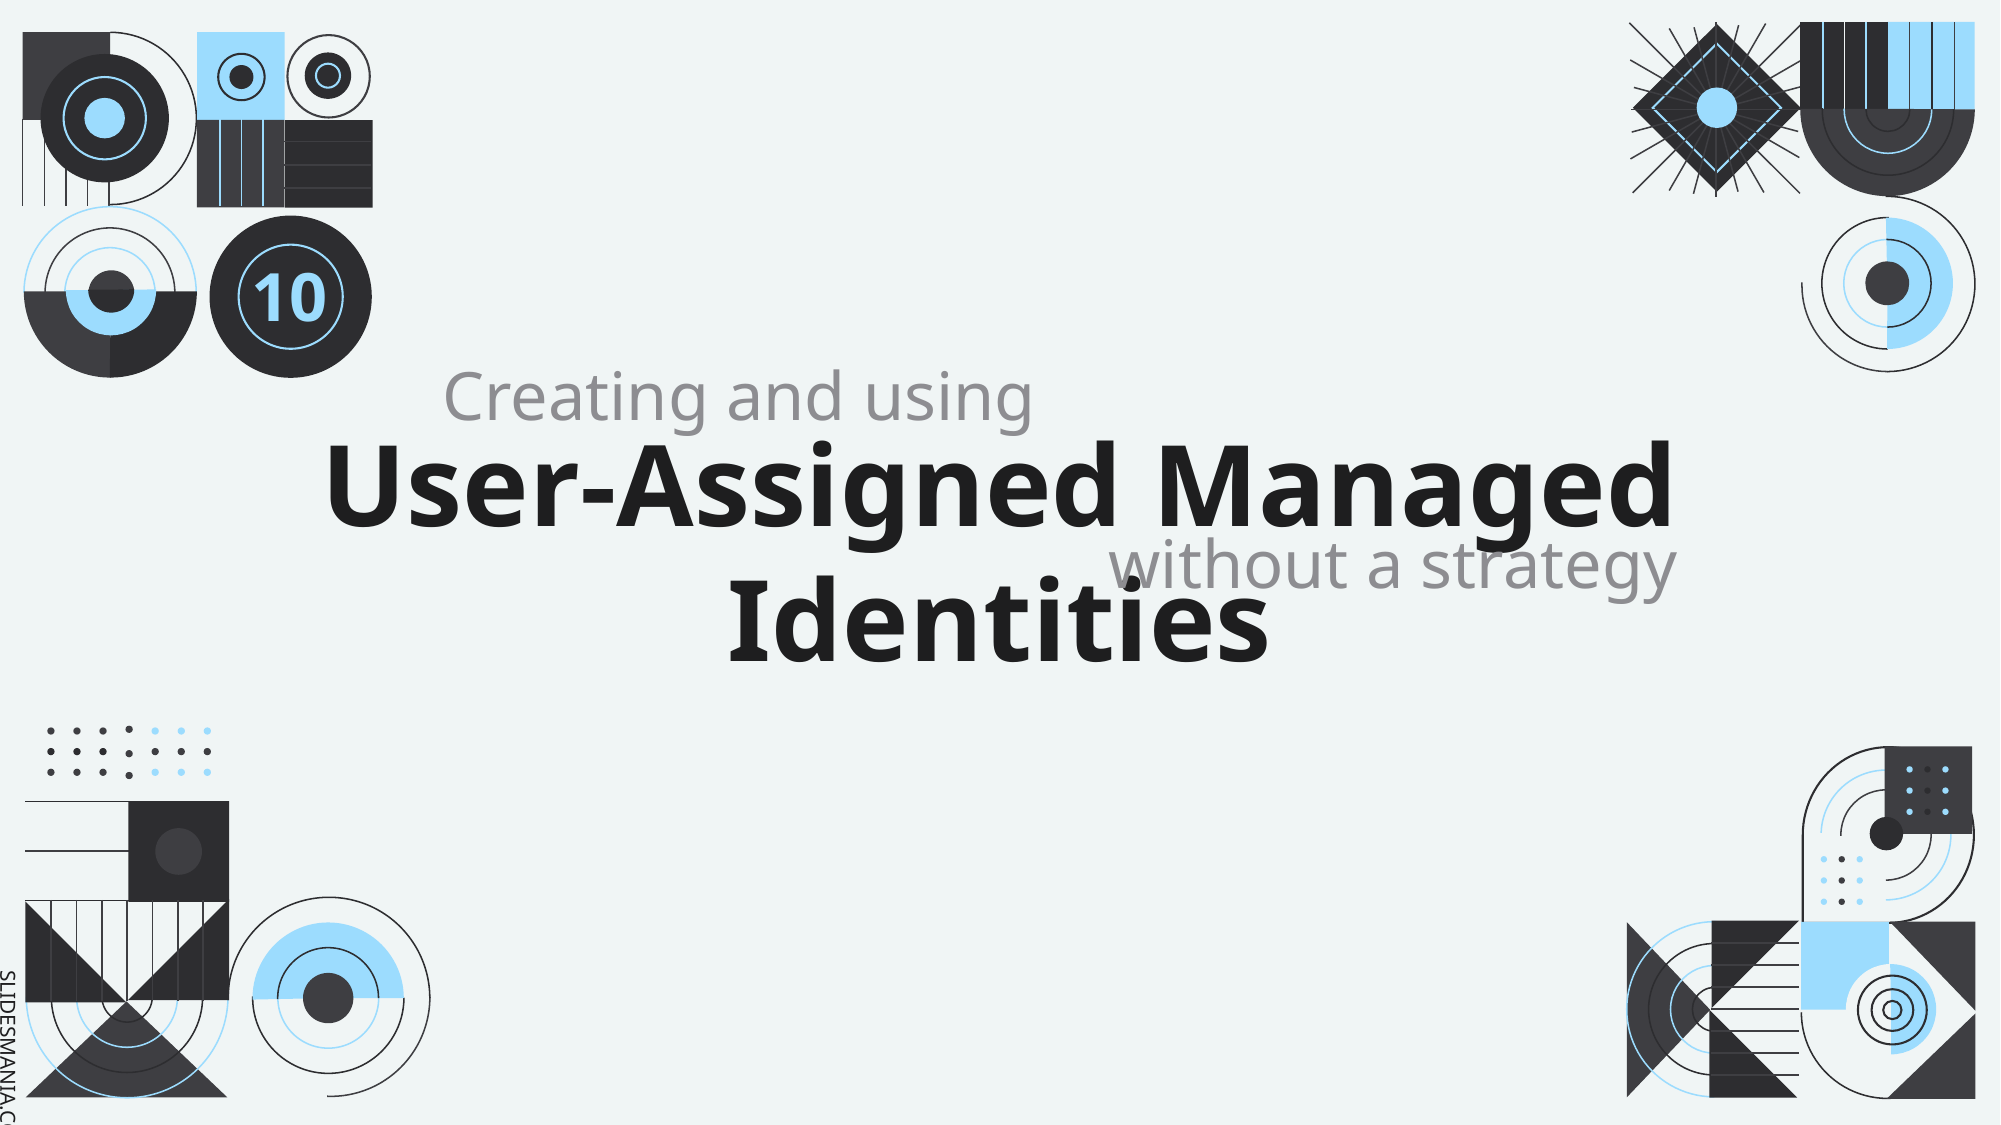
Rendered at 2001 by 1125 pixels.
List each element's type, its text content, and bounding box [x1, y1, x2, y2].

text_box User-Assigned Managed Identities [53, 394, 1947, 605]
text_box Creating and using [427, 346, 1837, 441]
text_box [206, 215, 373, 379]
text_box without a strategy [283, 514, 1693, 610]
